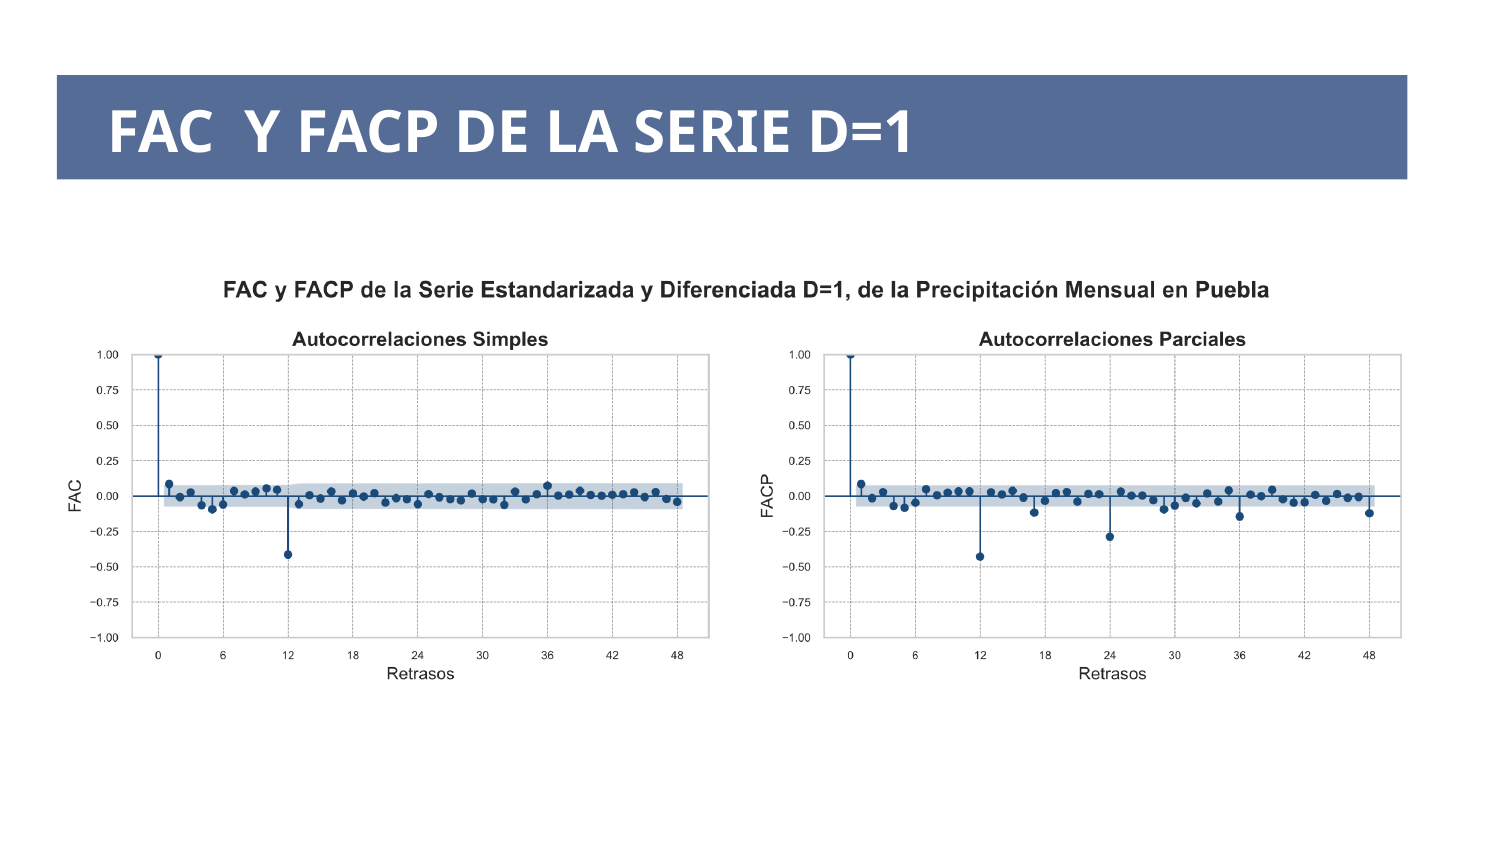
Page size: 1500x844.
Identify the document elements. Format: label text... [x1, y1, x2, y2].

picture [58, 270, 1411, 693]
title FAC Y FACP DE LA SERIE D=1 [92, 32, 1319, 180]
text_box [1319, 75, 1408, 180]
text_box [56, 75, 92, 180]
